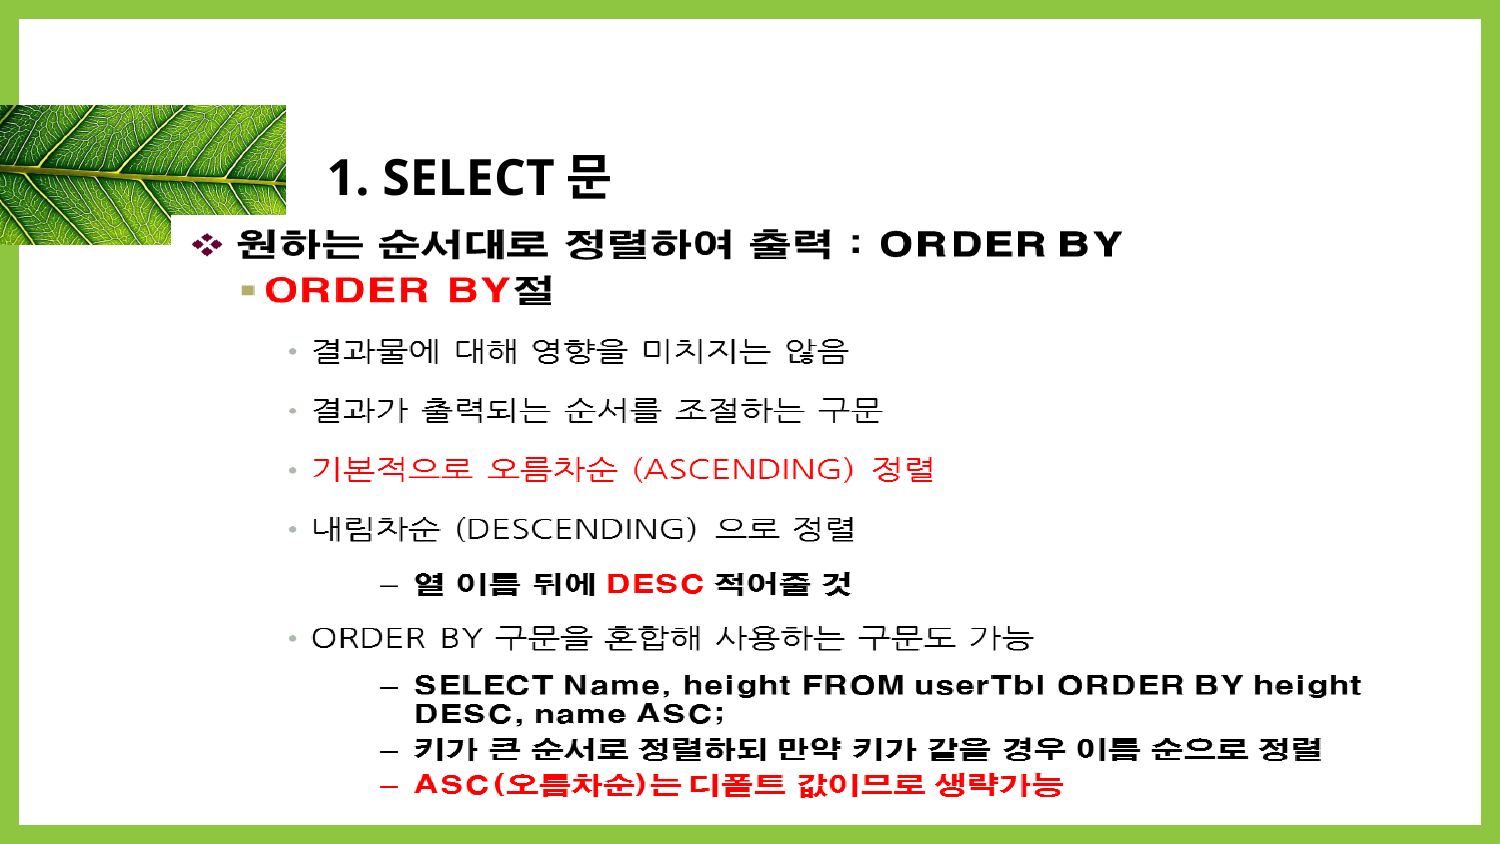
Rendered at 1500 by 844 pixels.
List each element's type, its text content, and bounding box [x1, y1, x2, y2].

picture [0, 105, 1399, 825]
title 1. SELECT문 [315, 97, 1363, 213]
